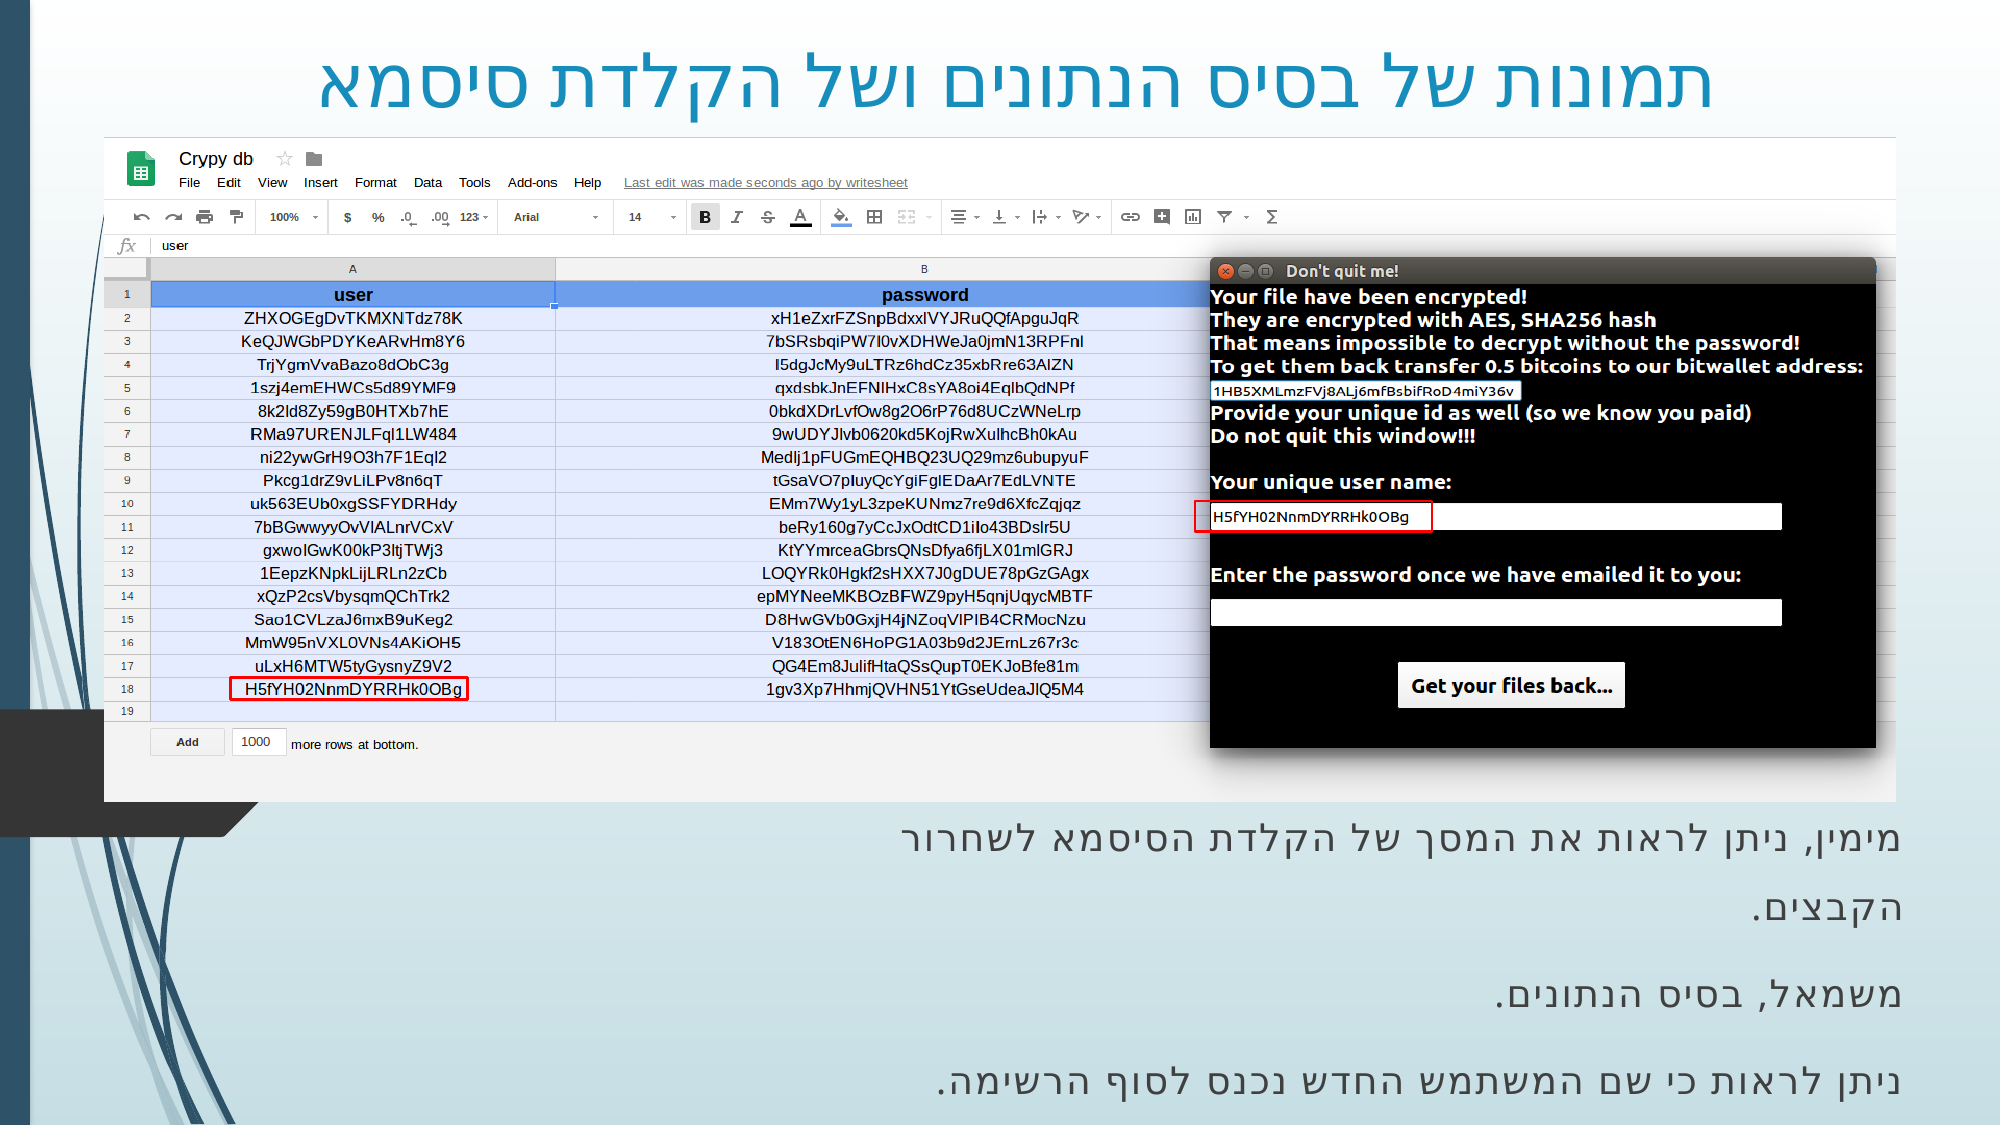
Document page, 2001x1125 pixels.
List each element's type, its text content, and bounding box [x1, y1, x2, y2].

title תמונות של בסיס הנתונים ושל הקלדת סיסמא [259, 16, 1776, 135]
subtitle מימין, ניתן לראות את המסך של הקלדת הסיסמא לשחרור הקבצים. משמאל, בסיס הנתונים. ניתן לראות כי שם המשתמש החדש נכנס לסוף הרשימה. [837, 783, 1919, 1116]
picture [103, 137, 1897, 802]
